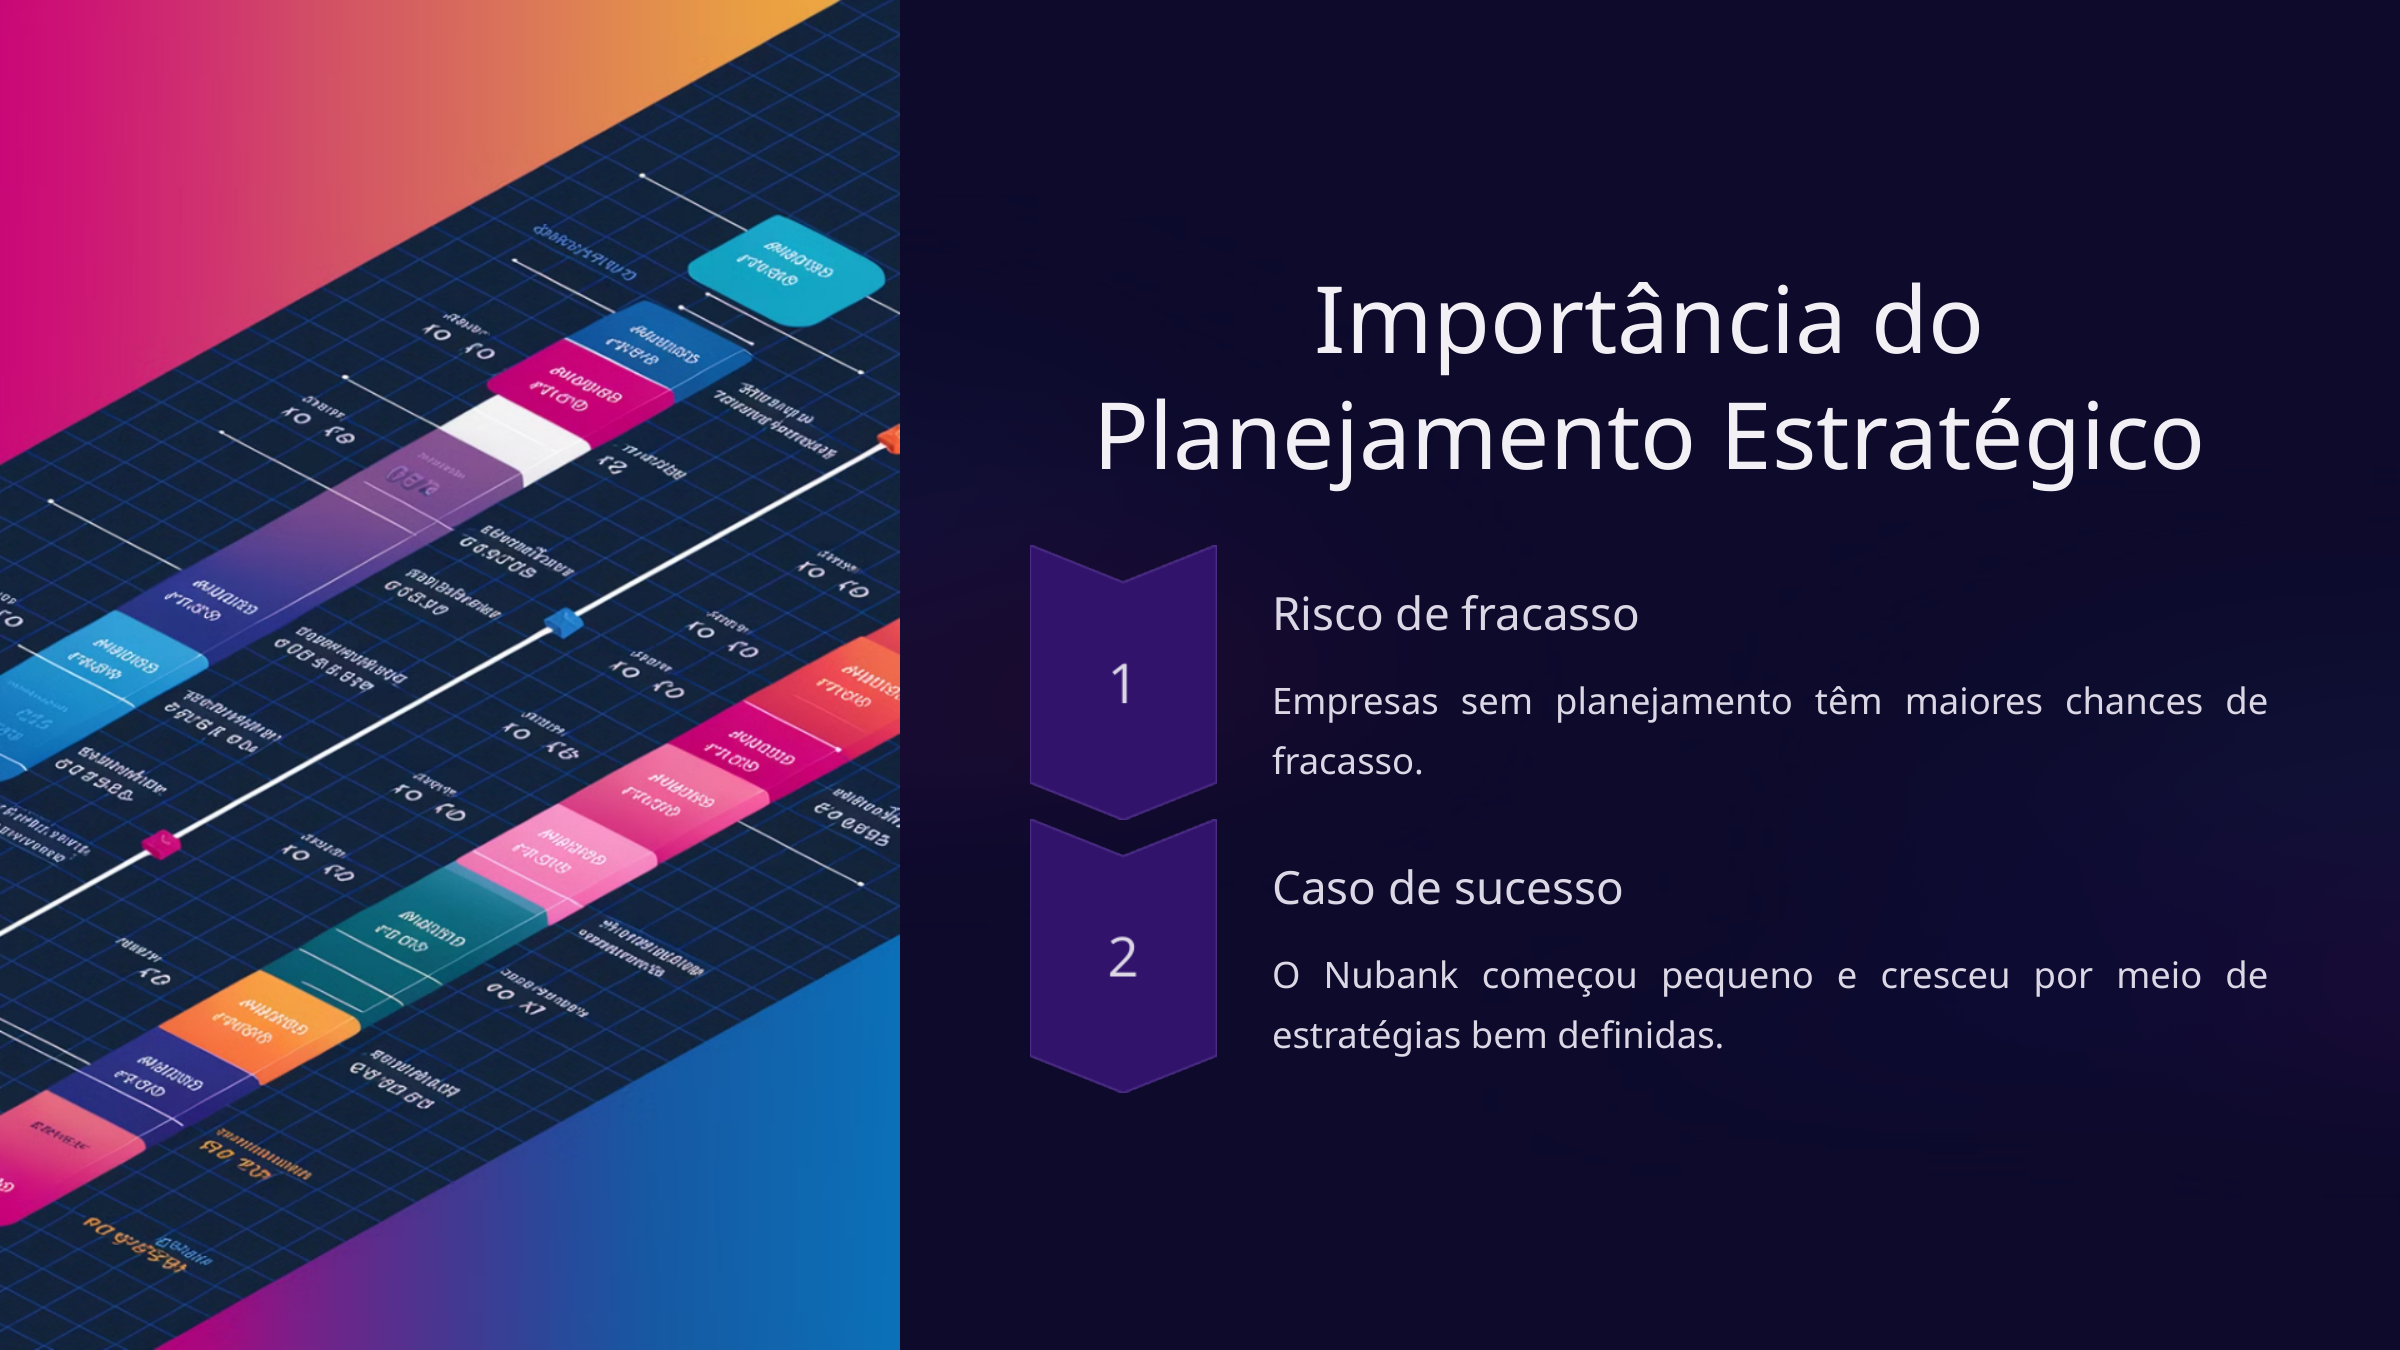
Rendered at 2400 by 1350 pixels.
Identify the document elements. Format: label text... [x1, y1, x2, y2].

picture [0, 0, 900, 1350]
text_box Risco de fracasso [1271, 582, 1738, 641]
text_box Caso de sucesso [1271, 856, 1738, 915]
text_box Empresas sem planejamento têm maiores chances de fracasso. [1272, 662, 2270, 782]
text_box O Nubank começou pequeno e cresceu por meio de estratégias bem definidas. [1272, 936, 2270, 1056]
text_box Importância do Planejamento Estratégico [1030, 256, 2270, 490]
picture [1030, 545, 1217, 1093]
